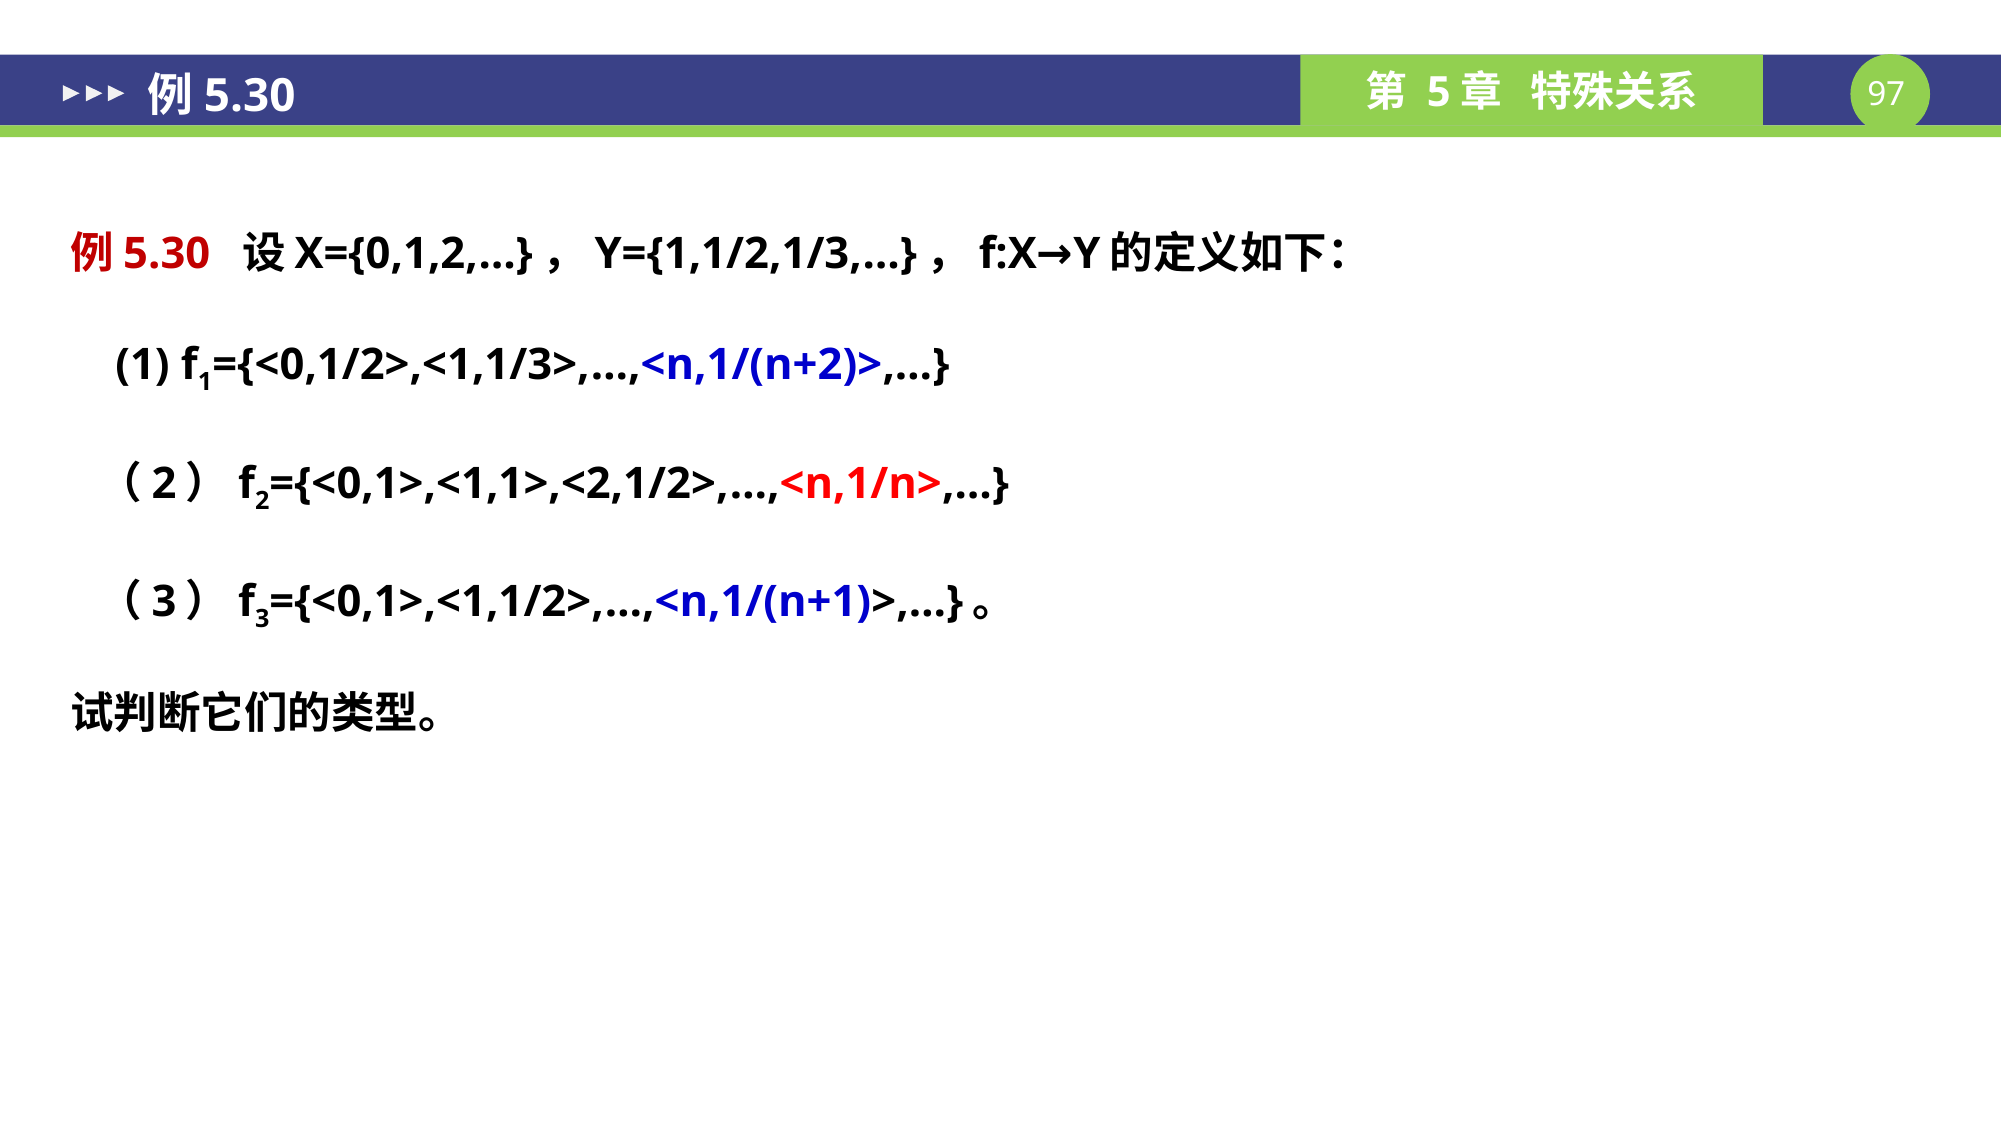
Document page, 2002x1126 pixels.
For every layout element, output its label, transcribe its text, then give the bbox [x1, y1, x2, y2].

list 例5.30 设X={0,1,2,…}，Y={1,1/2,1/3,…}，f:X→Y的定义如下： (1) f1={<0,1/2>,<1,1/3>,…,<n,1/(n+2)>,…} （2）f2={<0,1>,<1,1>,<2,1/2>,…,<n,1/n>,…} （3）f3={<0,1>,<1,1/2>,…,<n,1/(n+1)>,…}。 试判断它们的类型。 [50, 162, 1938, 753]
title 例5.30 [127, 57, 1003, 129]
